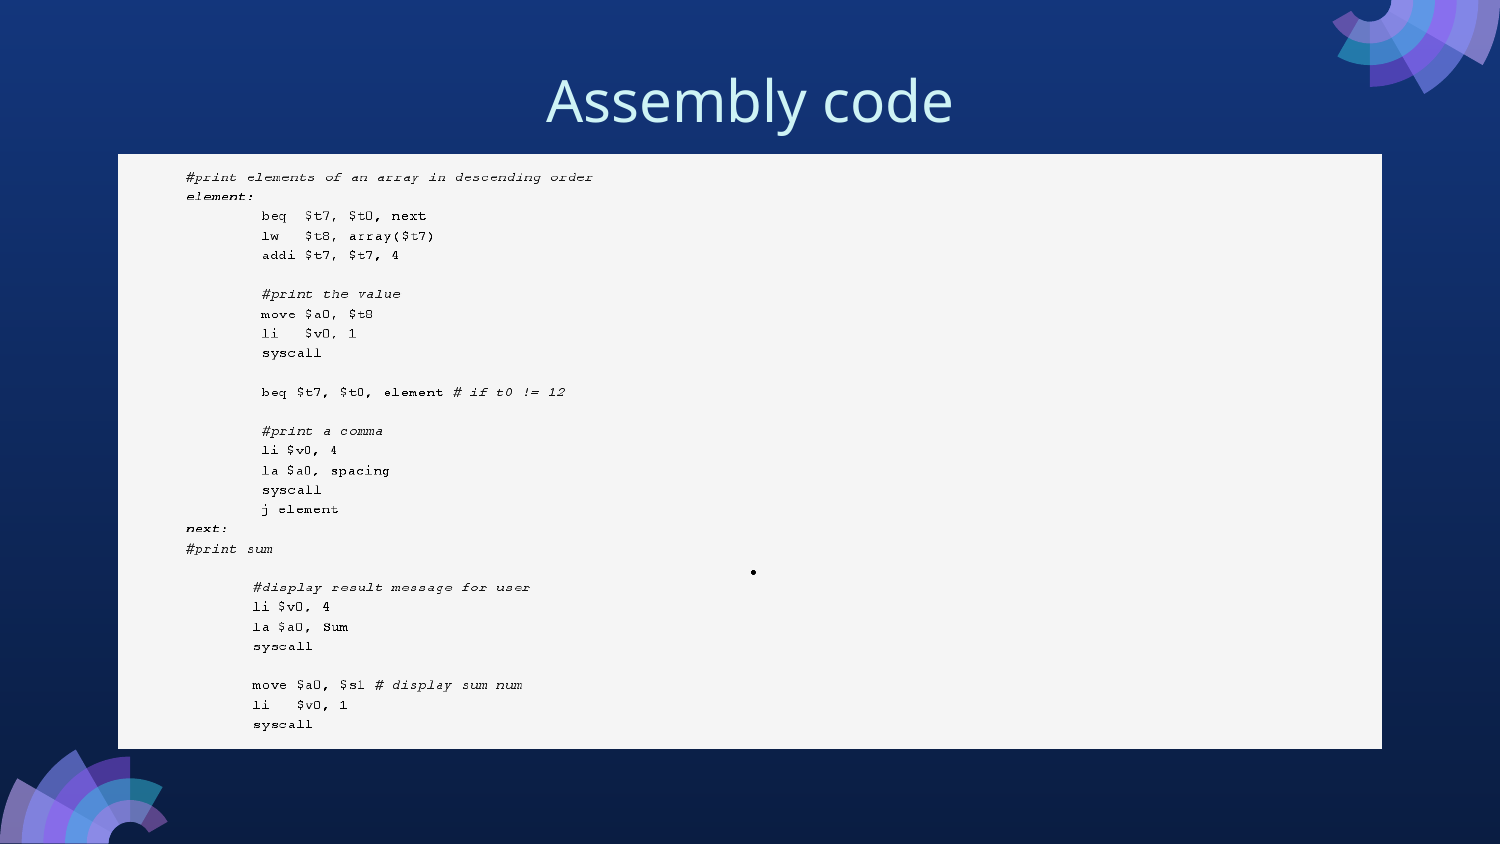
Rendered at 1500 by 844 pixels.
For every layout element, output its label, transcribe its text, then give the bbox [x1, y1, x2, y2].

title Assembly code [118, 48, 1382, 154]
picture [117, 154, 1383, 750]
